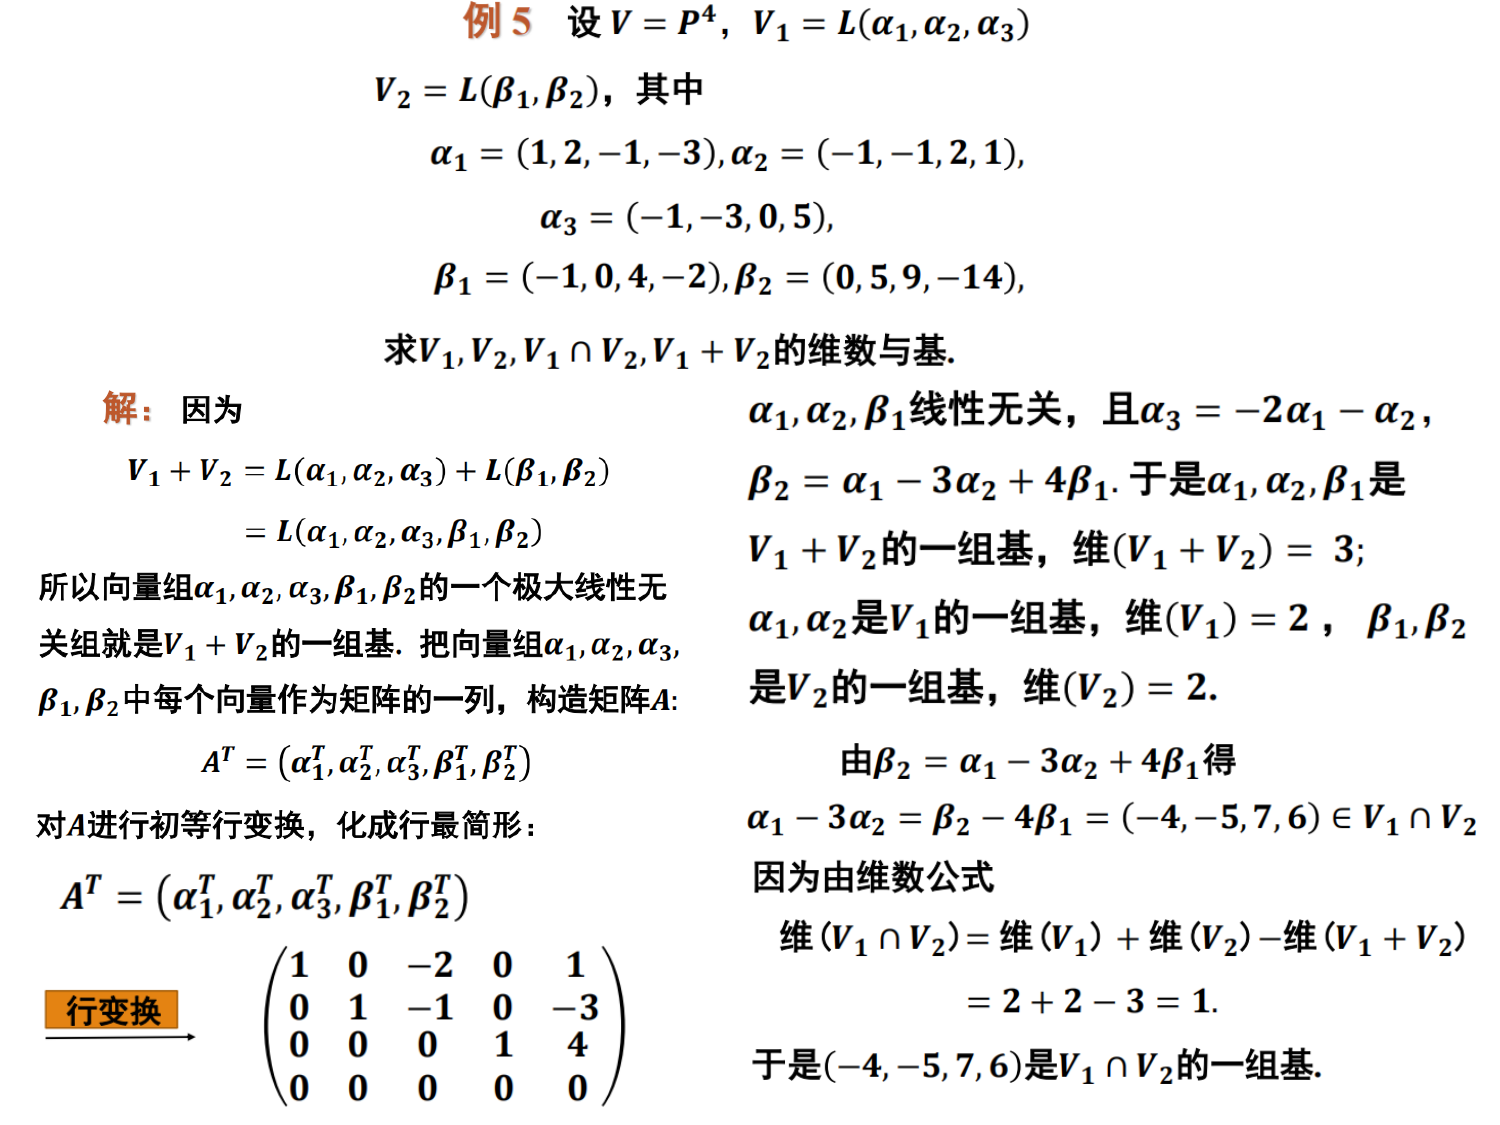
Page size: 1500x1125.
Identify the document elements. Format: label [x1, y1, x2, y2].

picture [742, 387, 1480, 711]
picture [738, 736, 1480, 1085]
picture [38, 859, 632, 1110]
picture [29, 387, 682, 846]
picture [371, 0, 1042, 374]
